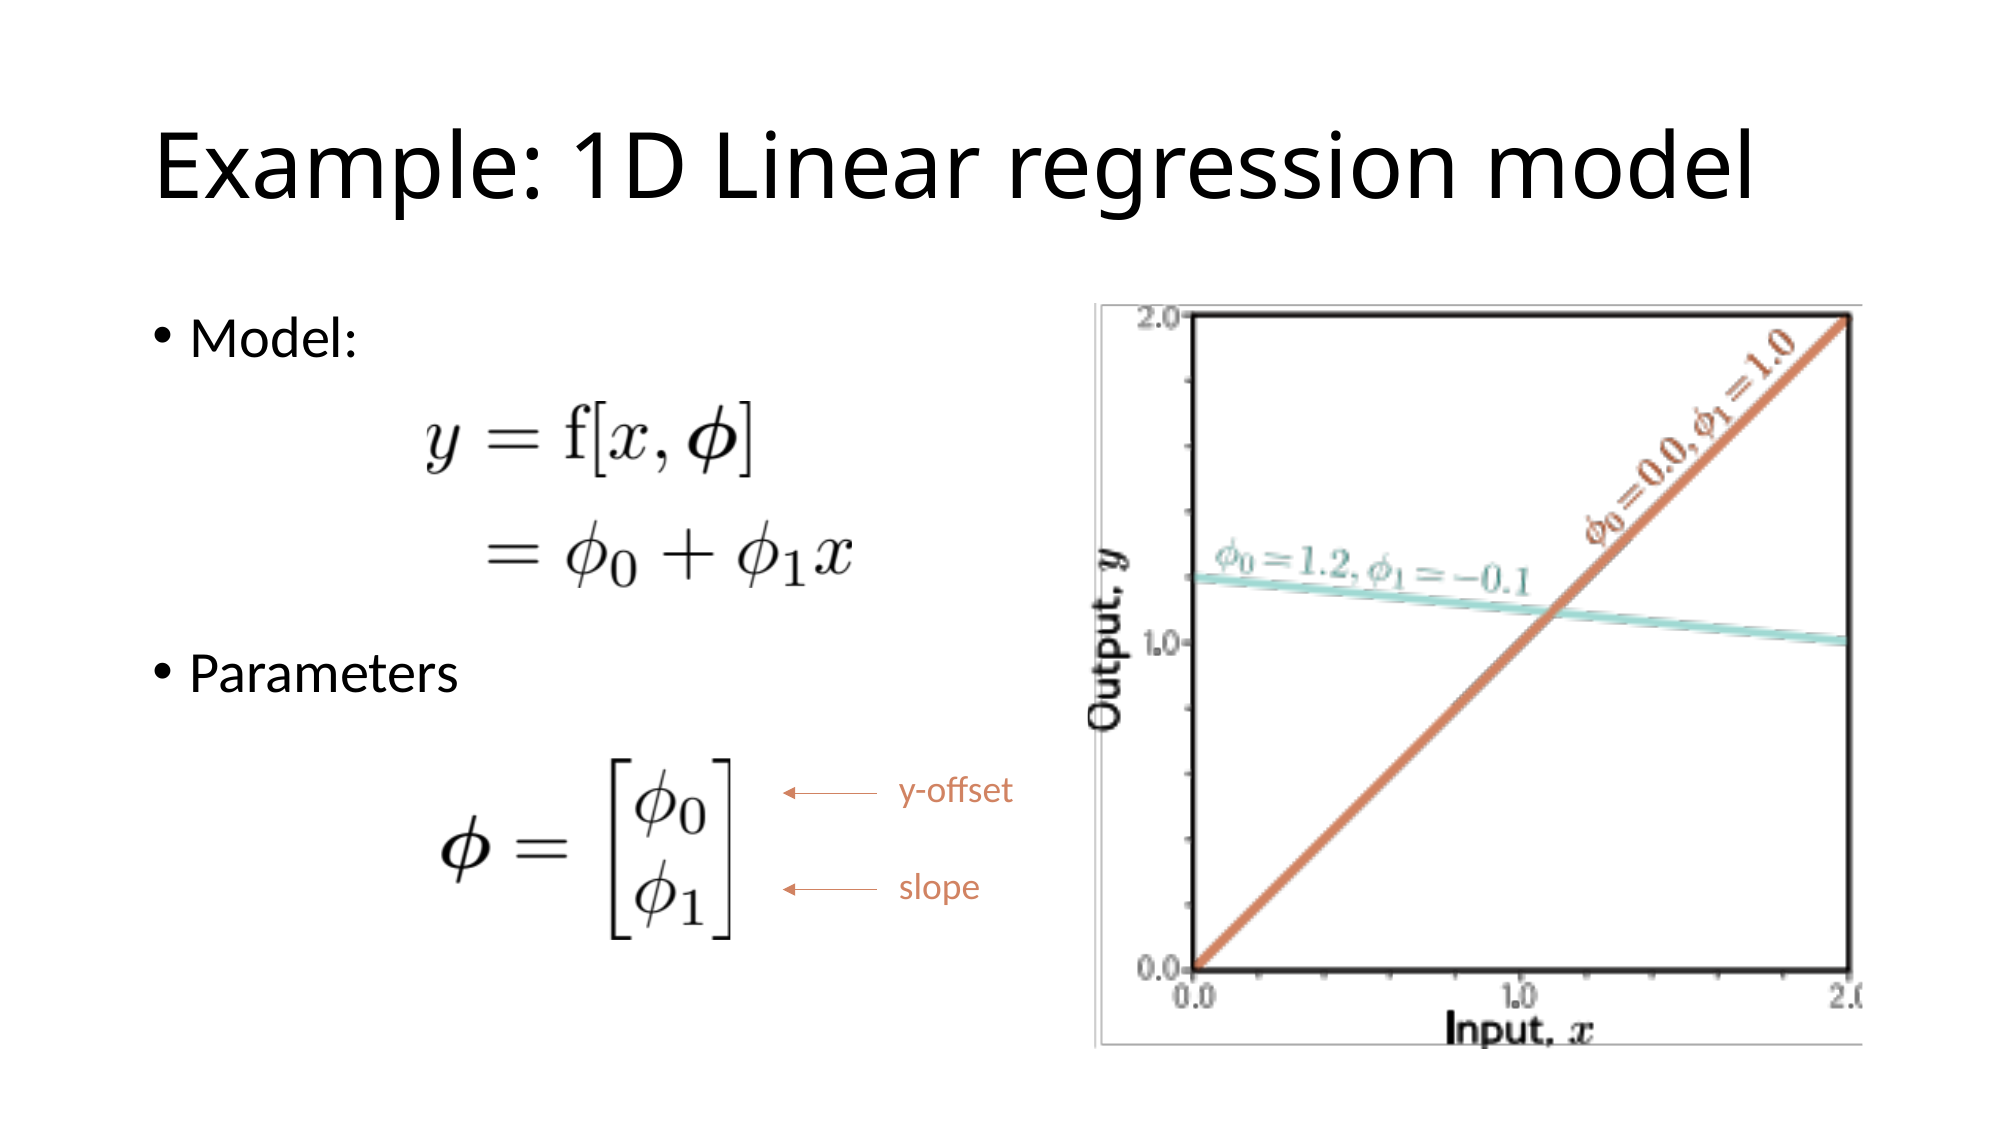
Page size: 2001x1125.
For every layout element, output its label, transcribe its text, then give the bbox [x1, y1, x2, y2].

picture [426, 401, 852, 588]
list Model: Parameters [137, 299, 1863, 1014]
text_box slope [884, 854, 1087, 915]
title Example: 1D Linear regression model [137, 59, 1863, 278]
text_box y-offset [884, 757, 1087, 818]
picture [1087, 303, 1863, 1049]
picture [440, 757, 731, 940]
